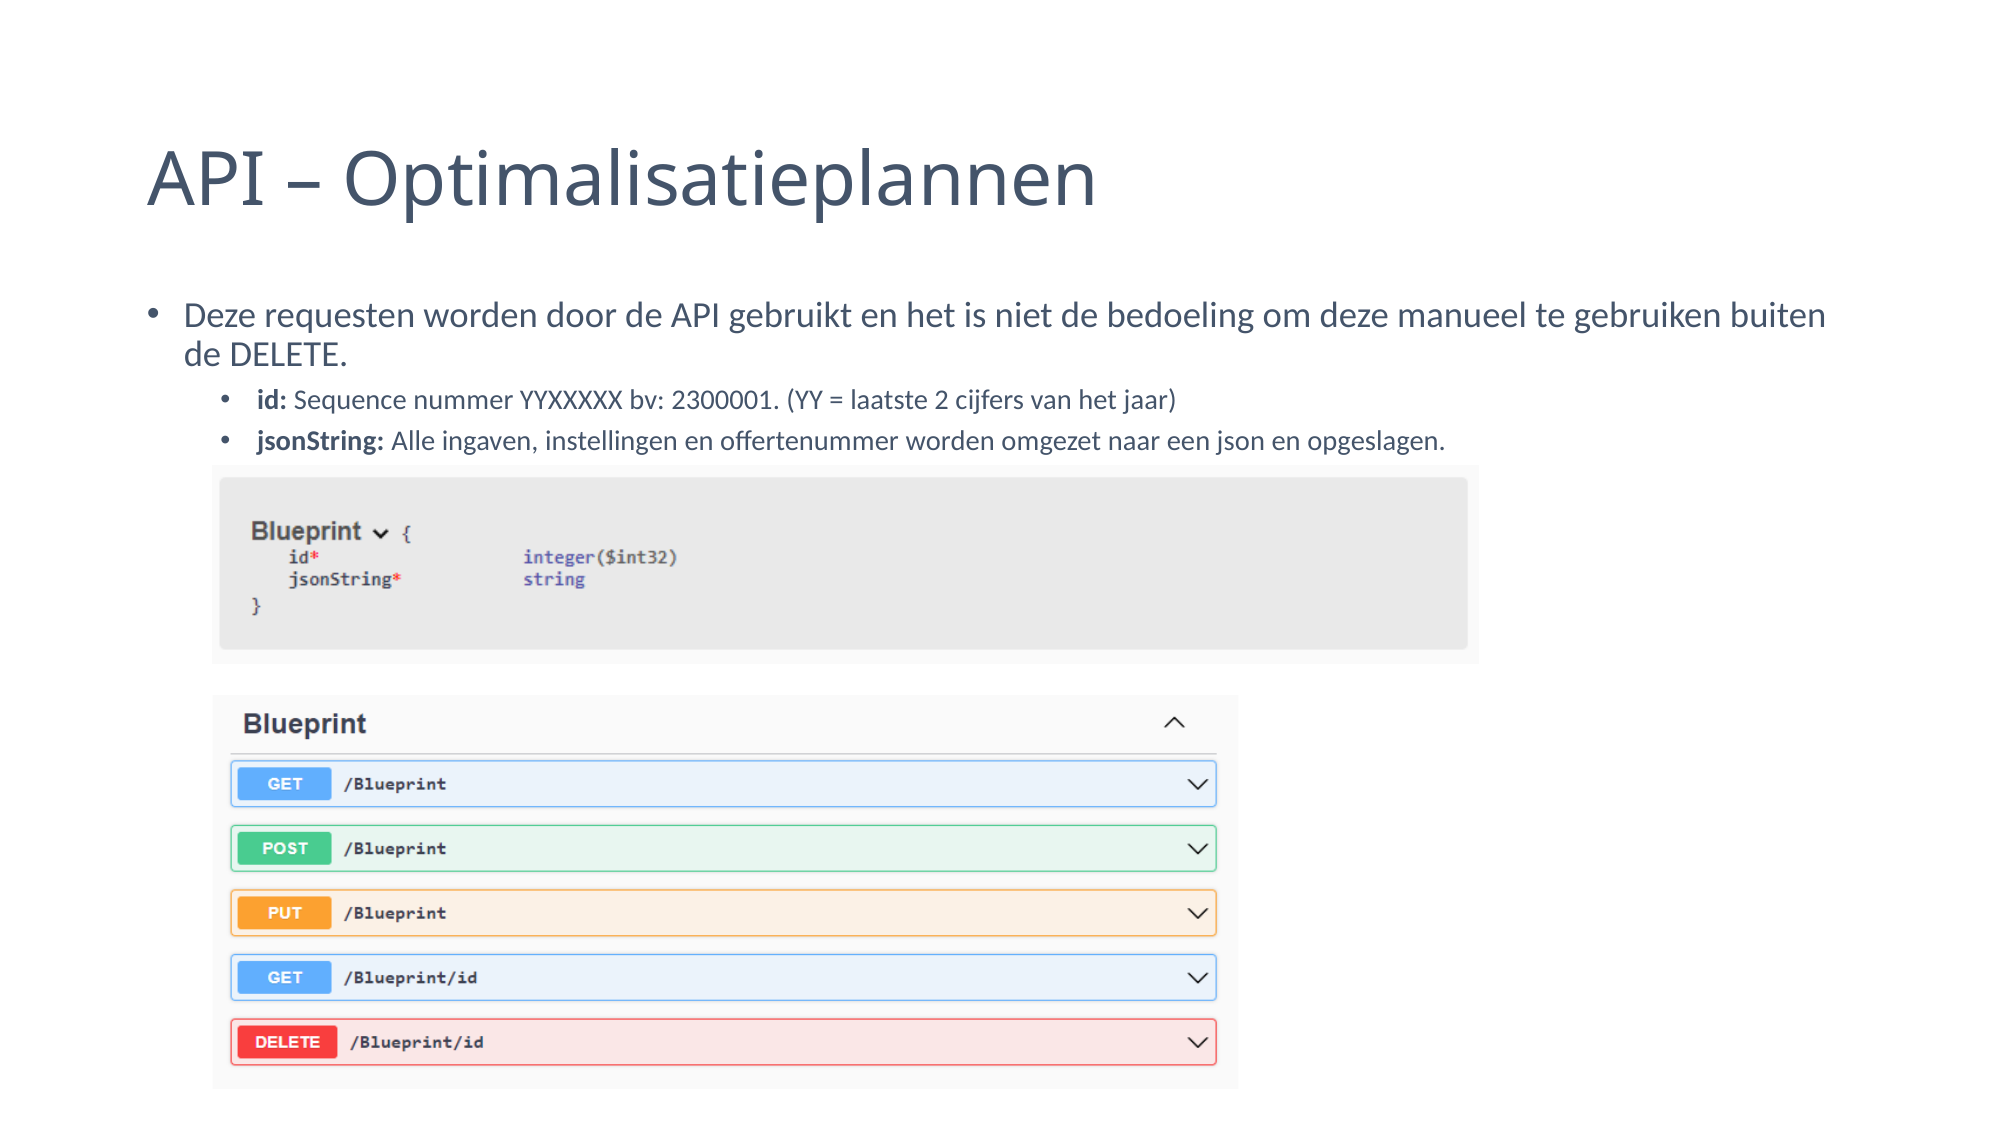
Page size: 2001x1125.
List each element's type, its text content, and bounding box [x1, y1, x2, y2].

list Deze requesten worden door de API gebruikt en het is niet de bedoeling om deze manueel te gebruiken buiten de DELETE. id: Sequence nummer YYXXXXX bv: 2300001. (YY = laatste 2 cijfers van het jaar) jsonString: Alle ingaven, instellingen en offertenummer worden omgezet naar een json en opgeslagen. [131, 287, 1868, 466]
picture [212, 465, 1479, 664]
title API – Optimalisatieplannen [131, 75, 1868, 287]
picture [212, 695, 1239, 1089]
